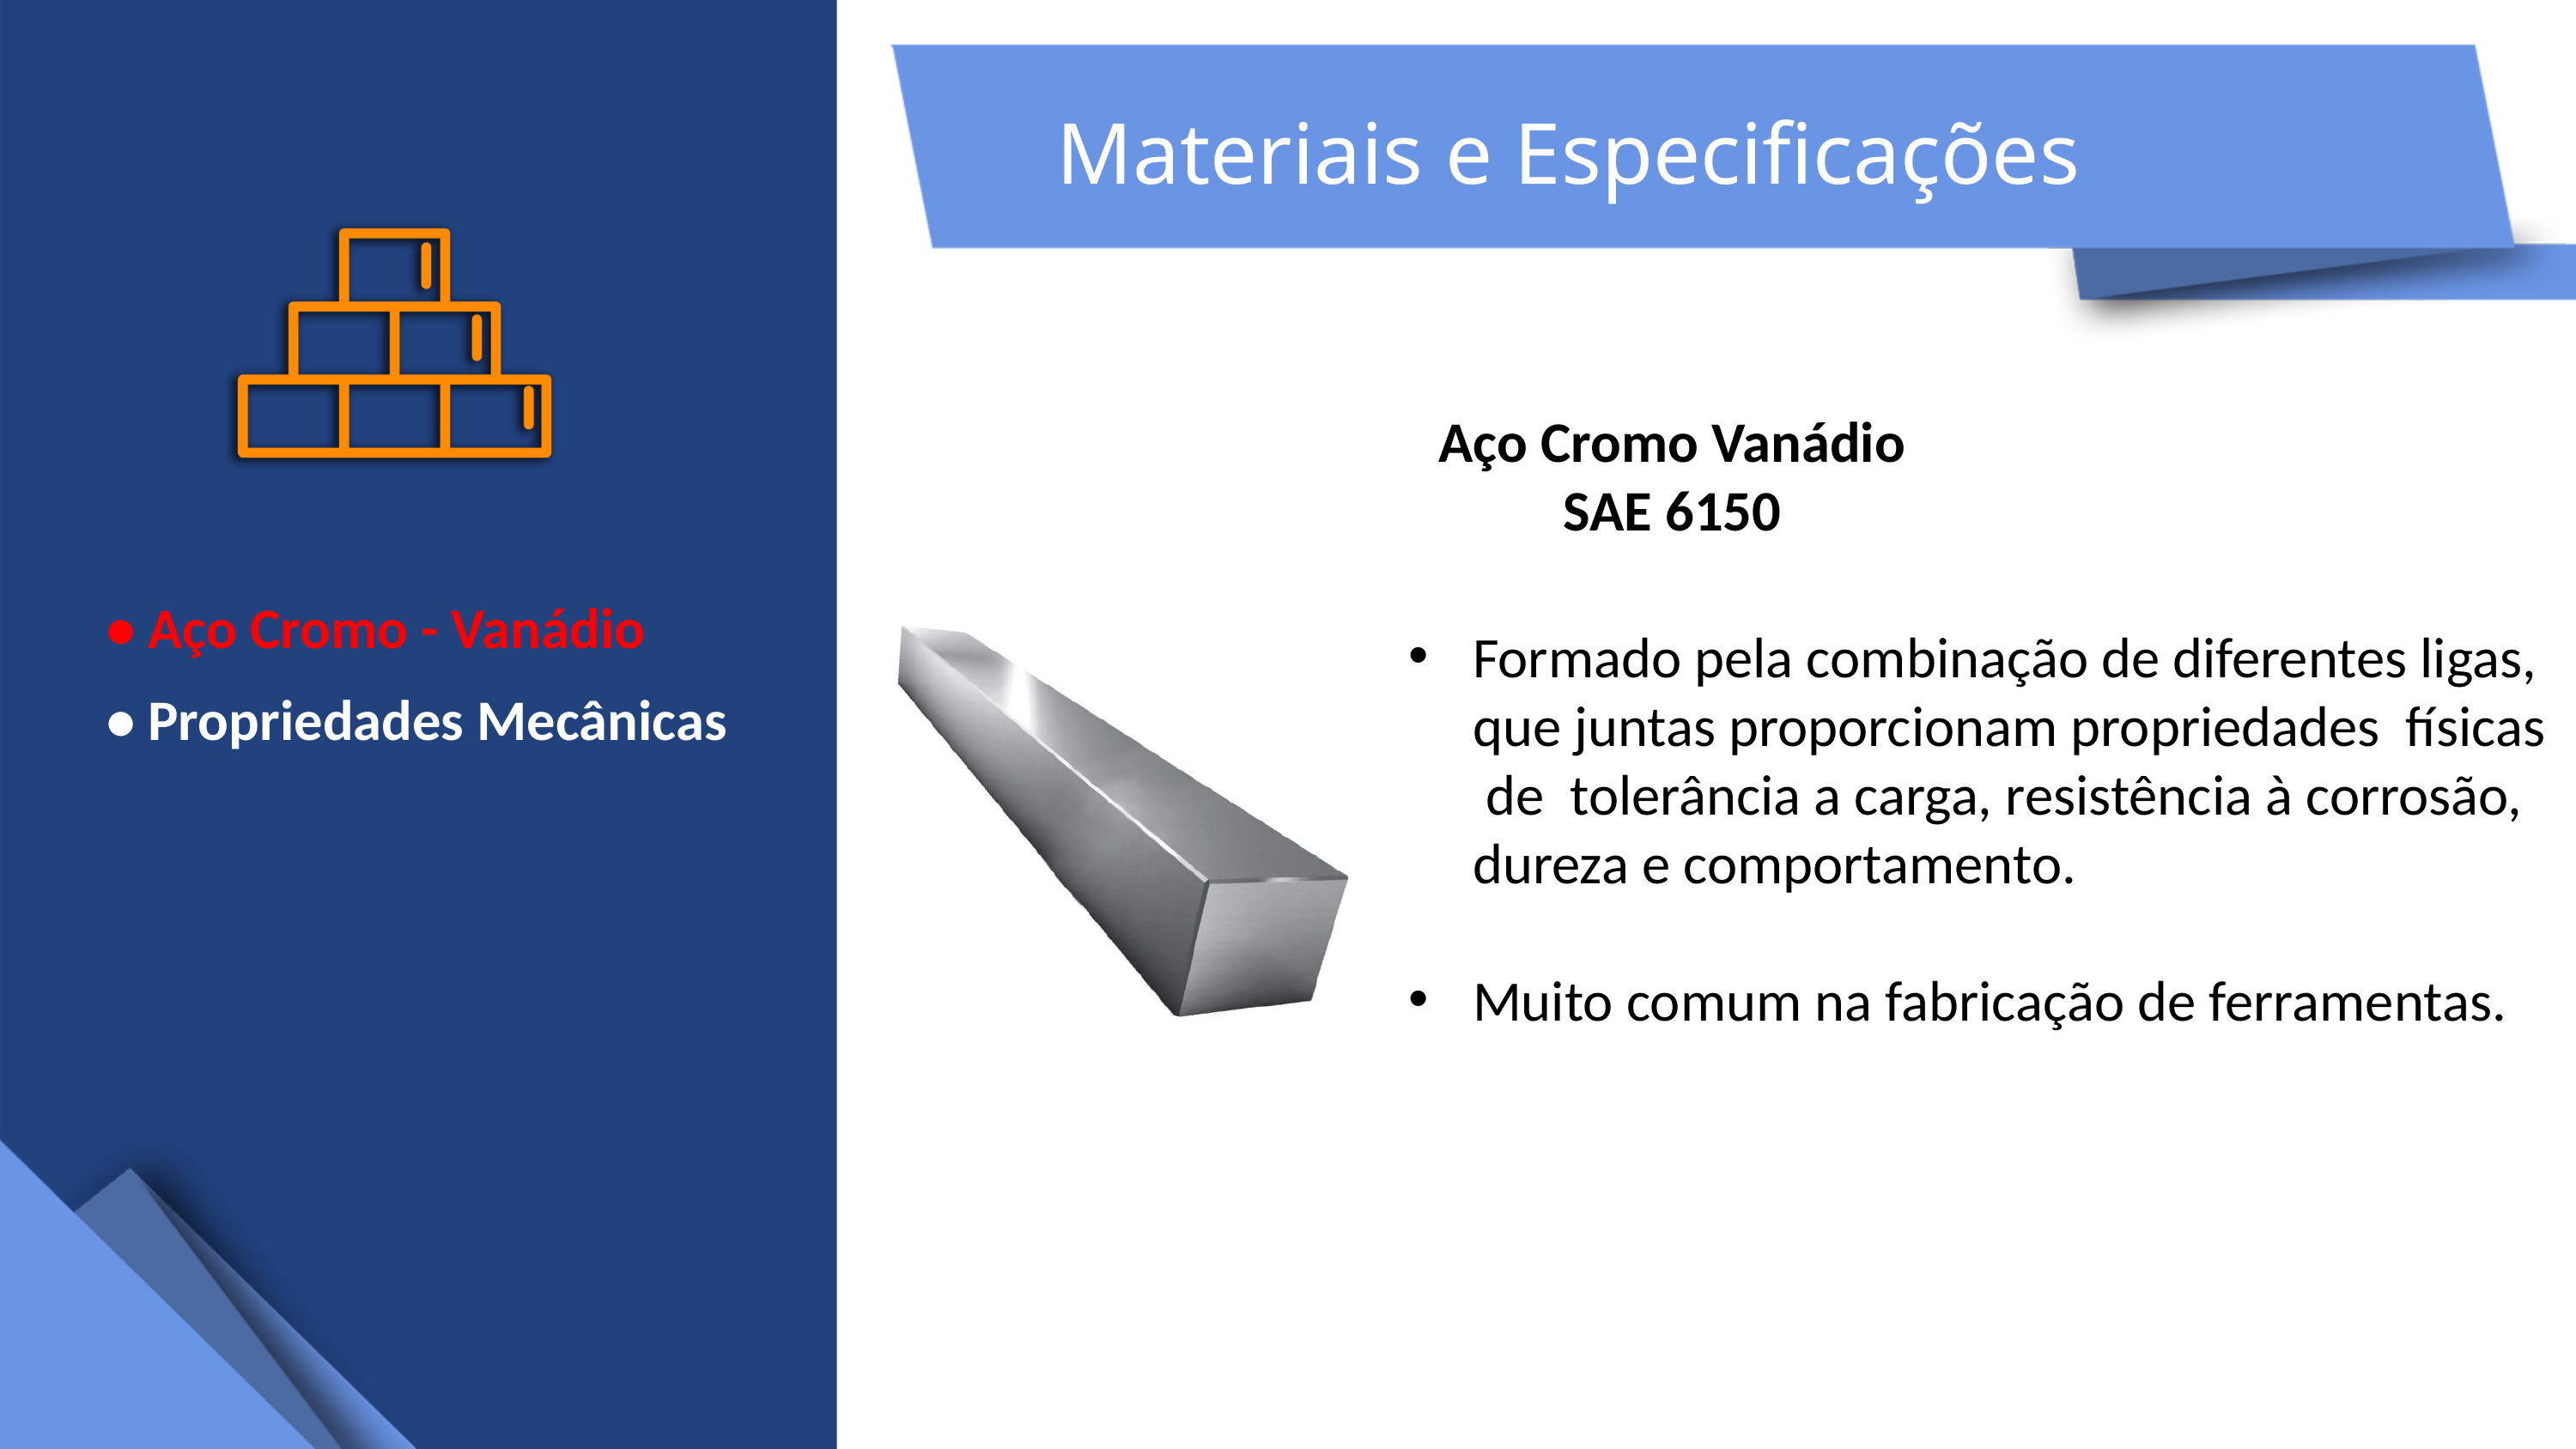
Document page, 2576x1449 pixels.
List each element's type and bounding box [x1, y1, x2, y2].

picture [0, 0, 2576, 1449]
text_box [880, 600, 1352, 1058]
